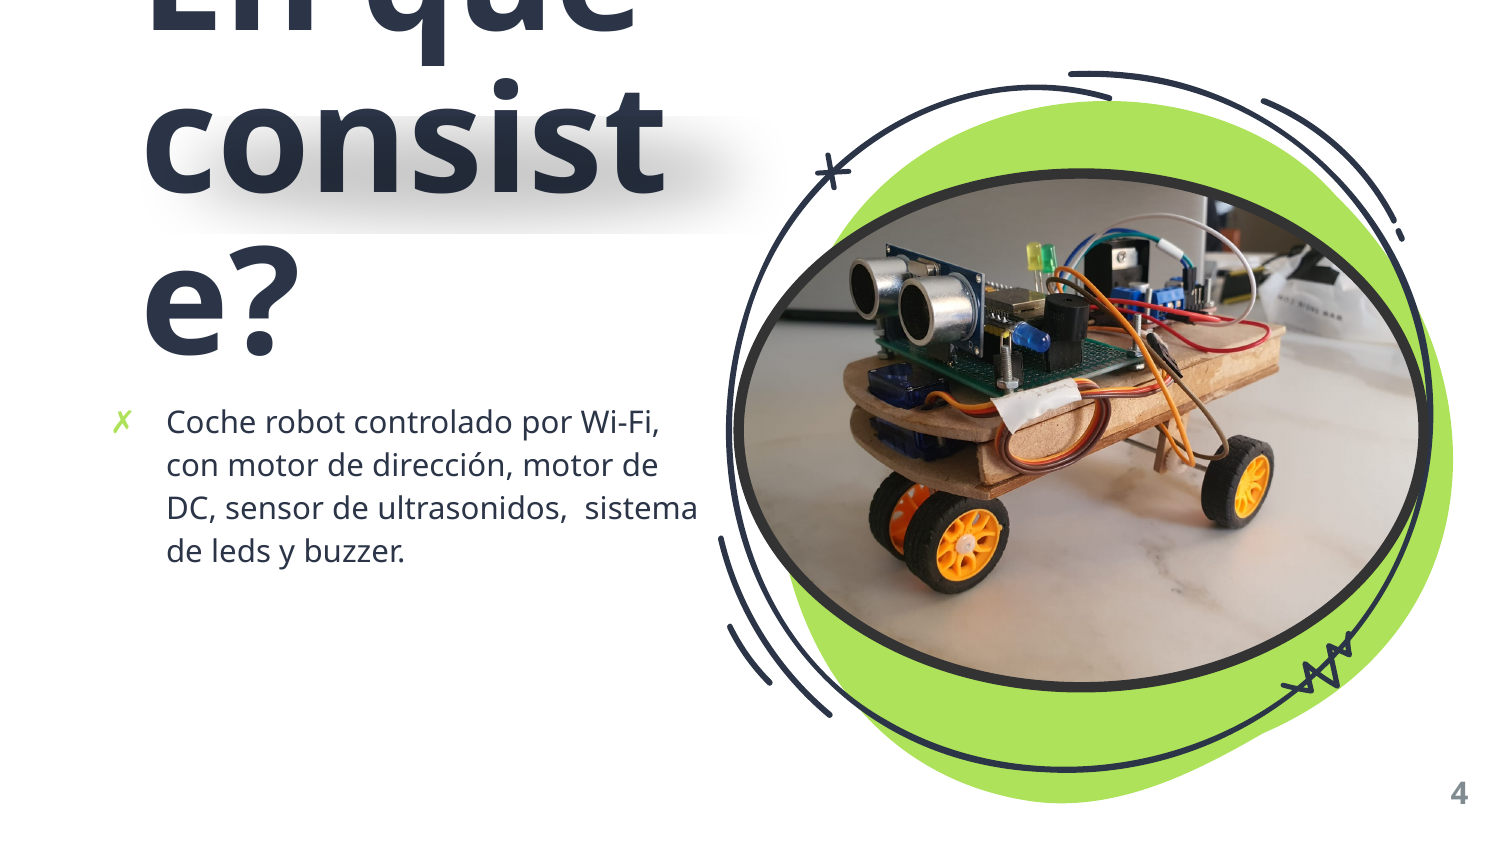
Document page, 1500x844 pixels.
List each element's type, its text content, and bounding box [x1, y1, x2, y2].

slide_number 4 [1378, 769, 1469, 820]
subtitle Coche robot controlado por Wi-Fi, con motor de dirección, motor de DC, sensor de ultrasonidos, sistema de leds y buzzer. [91, 396, 710, 622]
title En que consiste? [140, 221, 676, 387]
picture [738, 173, 1424, 688]
